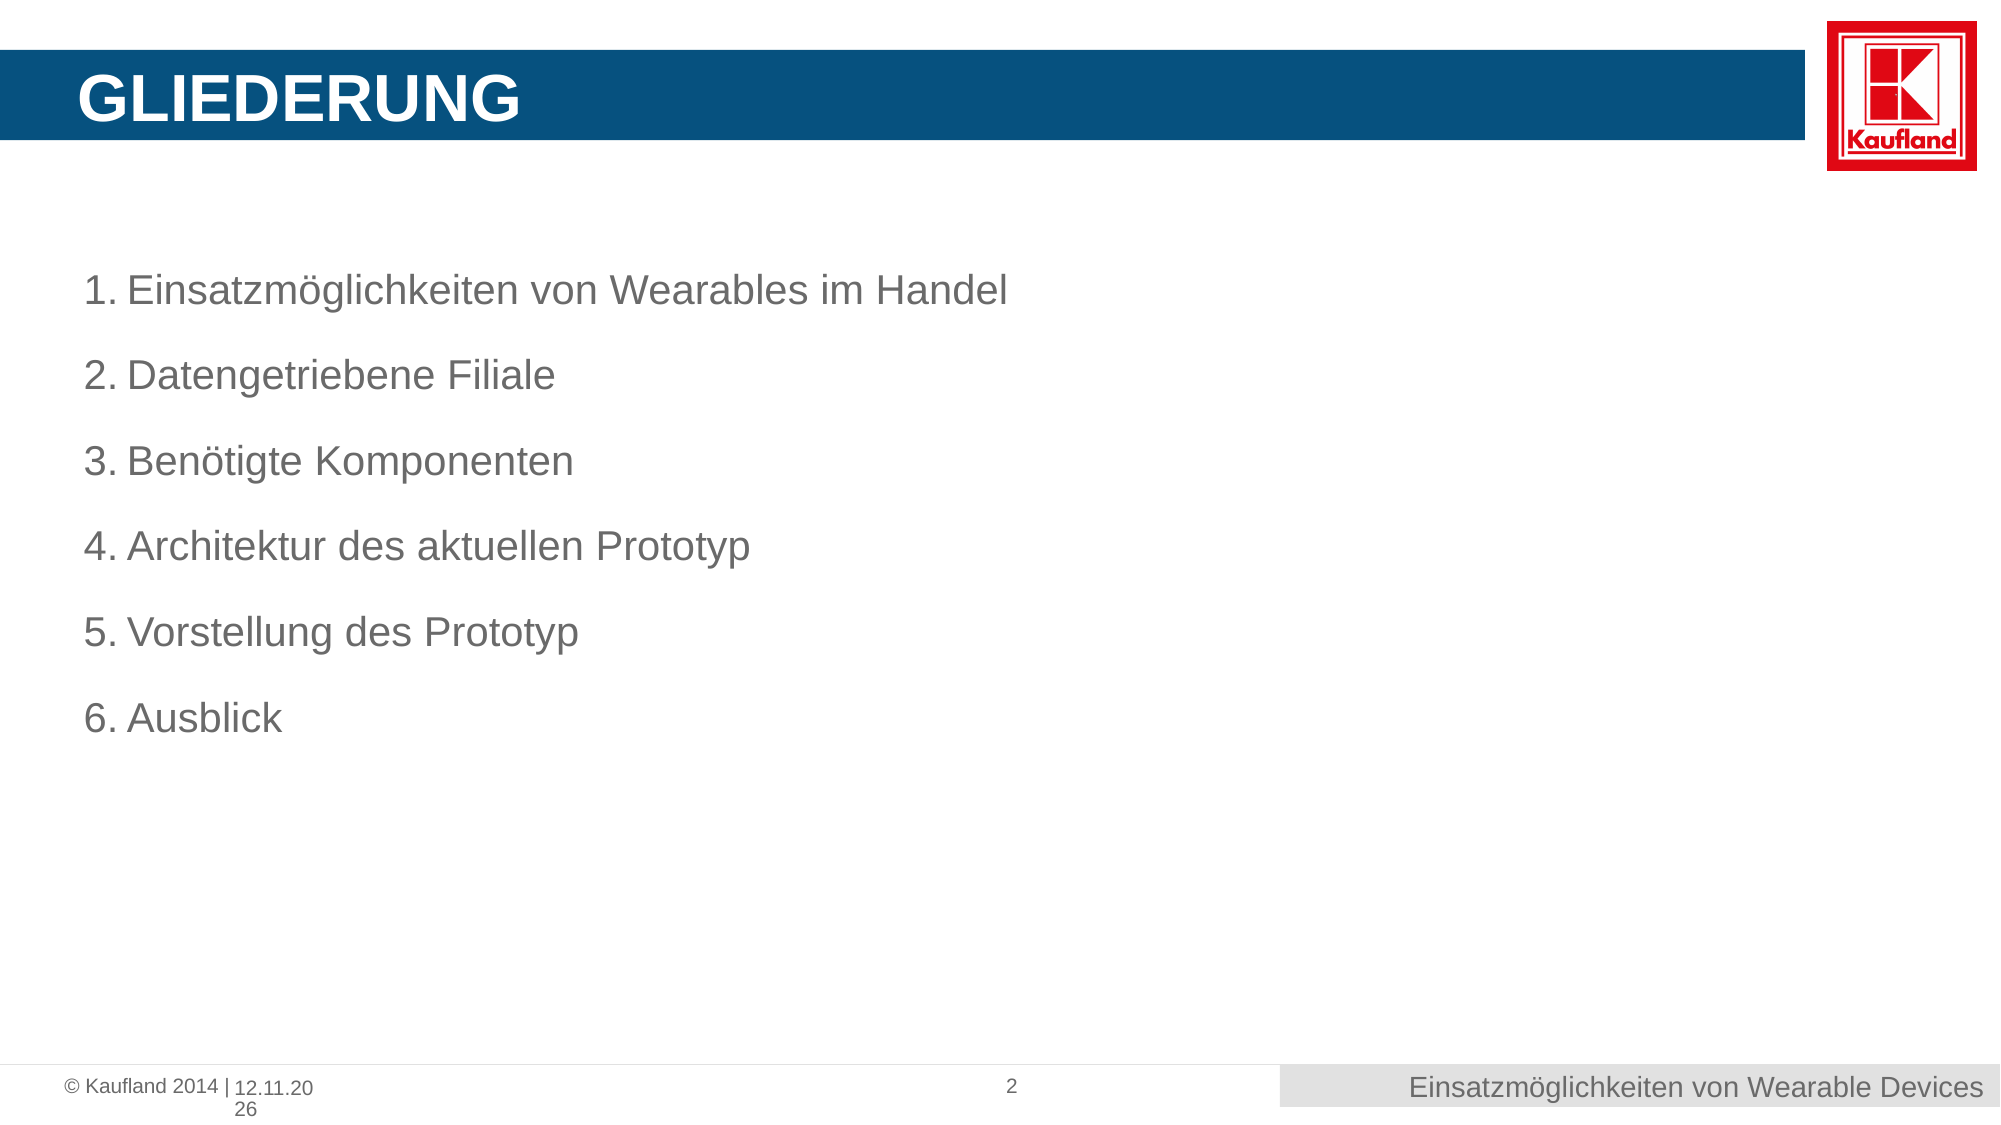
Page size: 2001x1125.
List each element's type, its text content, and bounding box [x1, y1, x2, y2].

picture [1827, 21, 1977, 171]
list Architektur des aktuellen Prototyp [68, 494, 1442, 570]
title Gliederung [62, 50, 1804, 141]
slide_number 2 [967, 1070, 1057, 1101]
list Einsatzmöglichkeiten von Wearables im Handel [68, 237, 1442, 313]
list Vorstellung des Prototyp [68, 579, 1442, 655]
list Datengetriebene Filiale [68, 323, 1442, 399]
list Ausblick [68, 665, 1442, 741]
footer Einsatzmöglichkeiten von Wearable Devices [1279, 1064, 2000, 1107]
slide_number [219, 1072, 338, 1102]
list Benötigte Komponenten [68, 408, 1442, 484]
